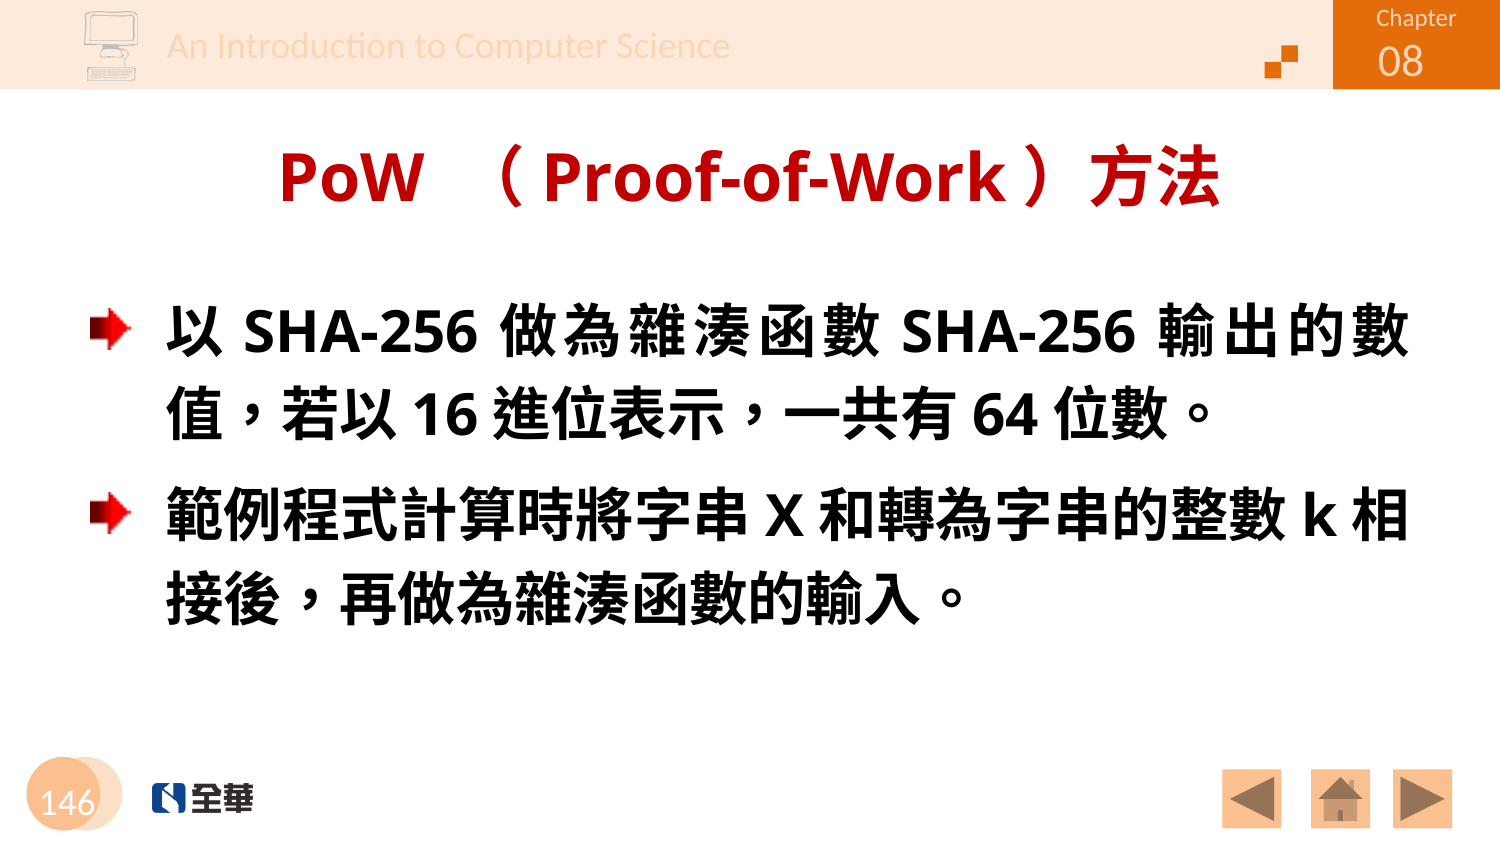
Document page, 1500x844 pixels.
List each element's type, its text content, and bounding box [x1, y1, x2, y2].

picture [152, 783, 253, 813]
picture [90, 308, 131, 350]
picture [90, 492, 131, 534]
title PoW （Proof-of-Work）方法 [75, 104, 1425, 245]
picture [84, 11, 138, 81]
list 以SHA-256做為雜湊函數SHA-256輸出的數值，若以16進位表示，一共有64位數。 範例程式計算時將字串X和轉為字串的整數k相接後，再做為雜湊函數的輸入。 [75, 272, 1425, 754]
